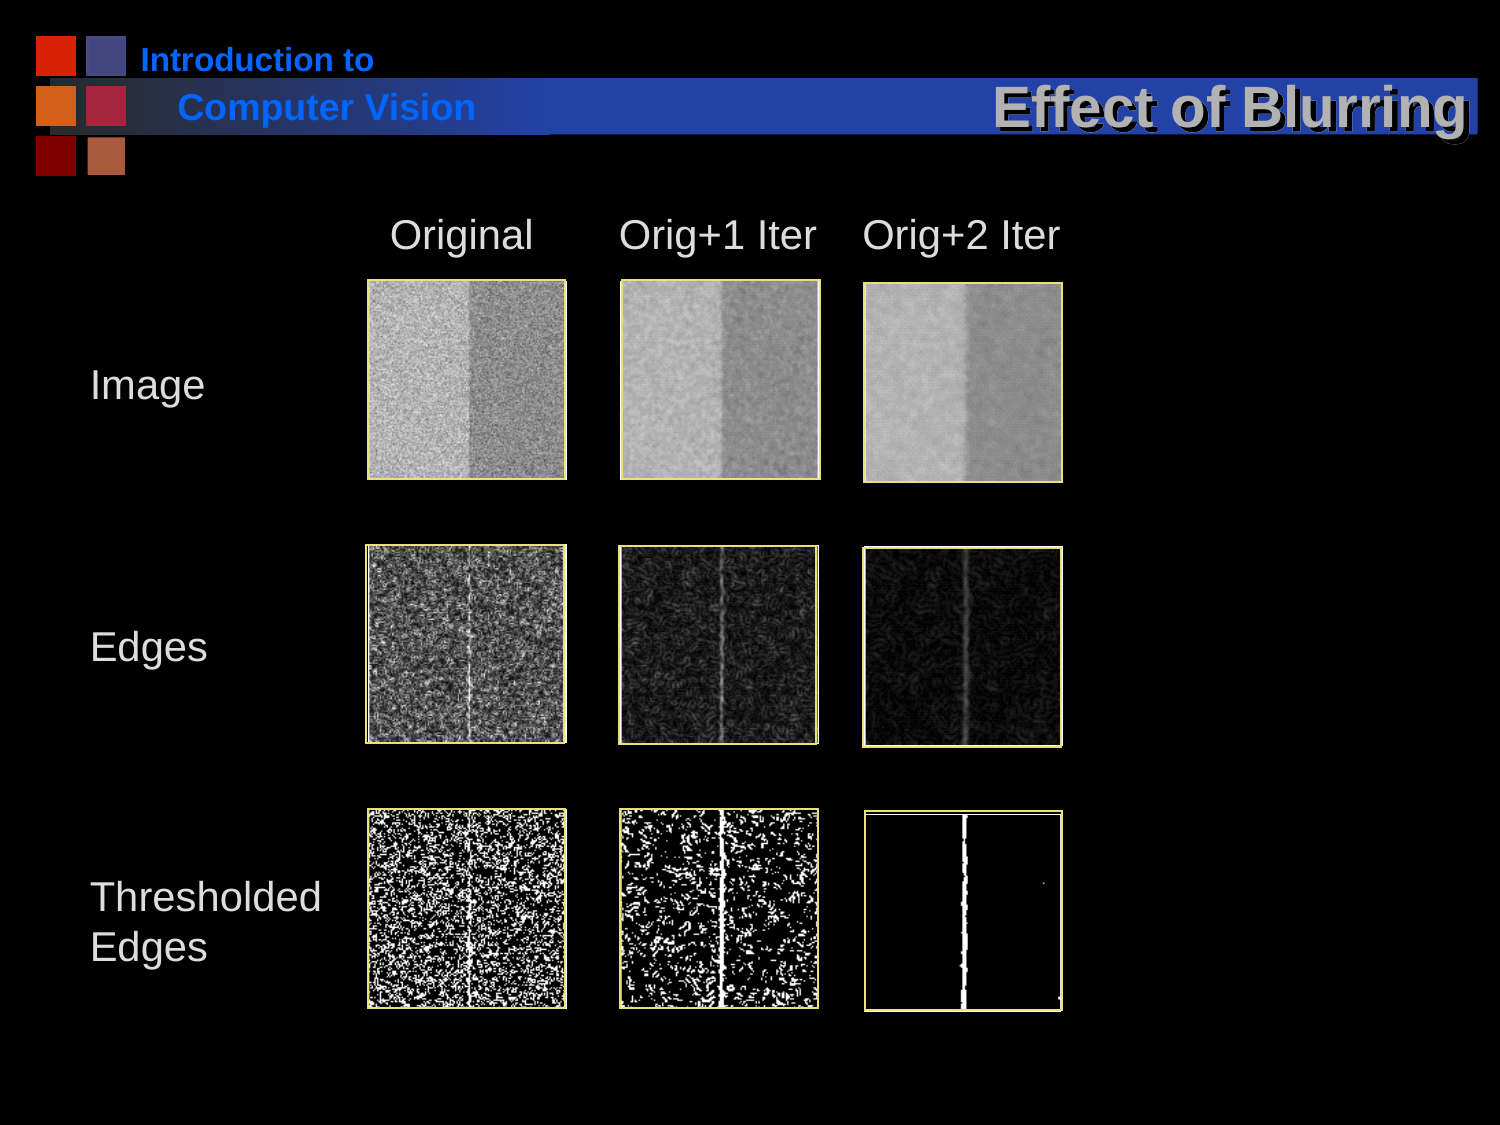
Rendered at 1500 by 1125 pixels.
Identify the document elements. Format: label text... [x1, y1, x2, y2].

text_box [74, 199, 1077, 1026]
title Effect of Blurring [972, 46, 1489, 148]
